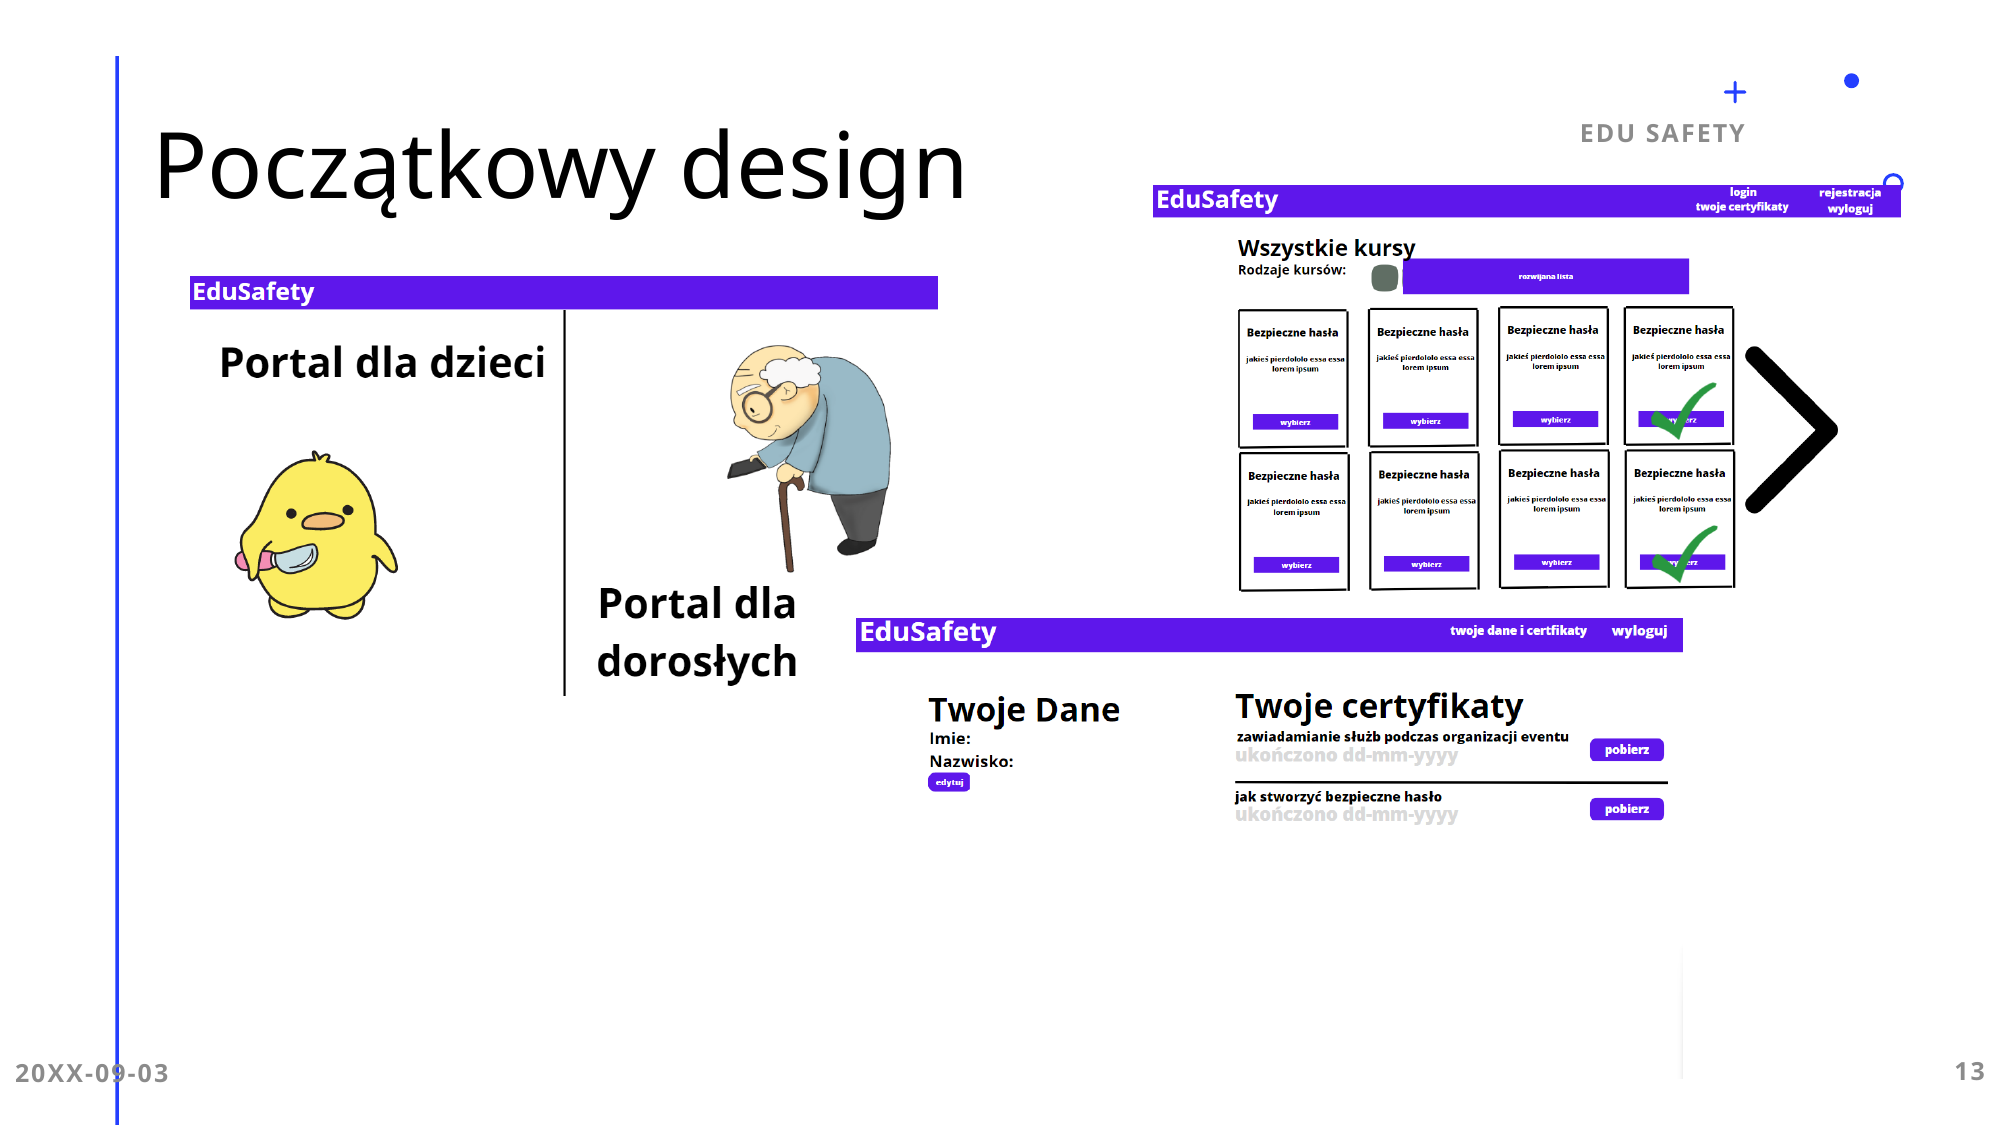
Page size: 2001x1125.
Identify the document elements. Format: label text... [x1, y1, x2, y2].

slide_number 20XX-09-03 [0, 1042, 450, 1103]
title Początkowy design [137, 59, 1863, 278]
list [190, 276, 938, 696]
slide_number 13 [1550, 1042, 2000, 1103]
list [1153, 185, 1901, 603]
picture [856, 618, 1683, 1079]
footer Edu safety [1325, 102, 2000, 162]
